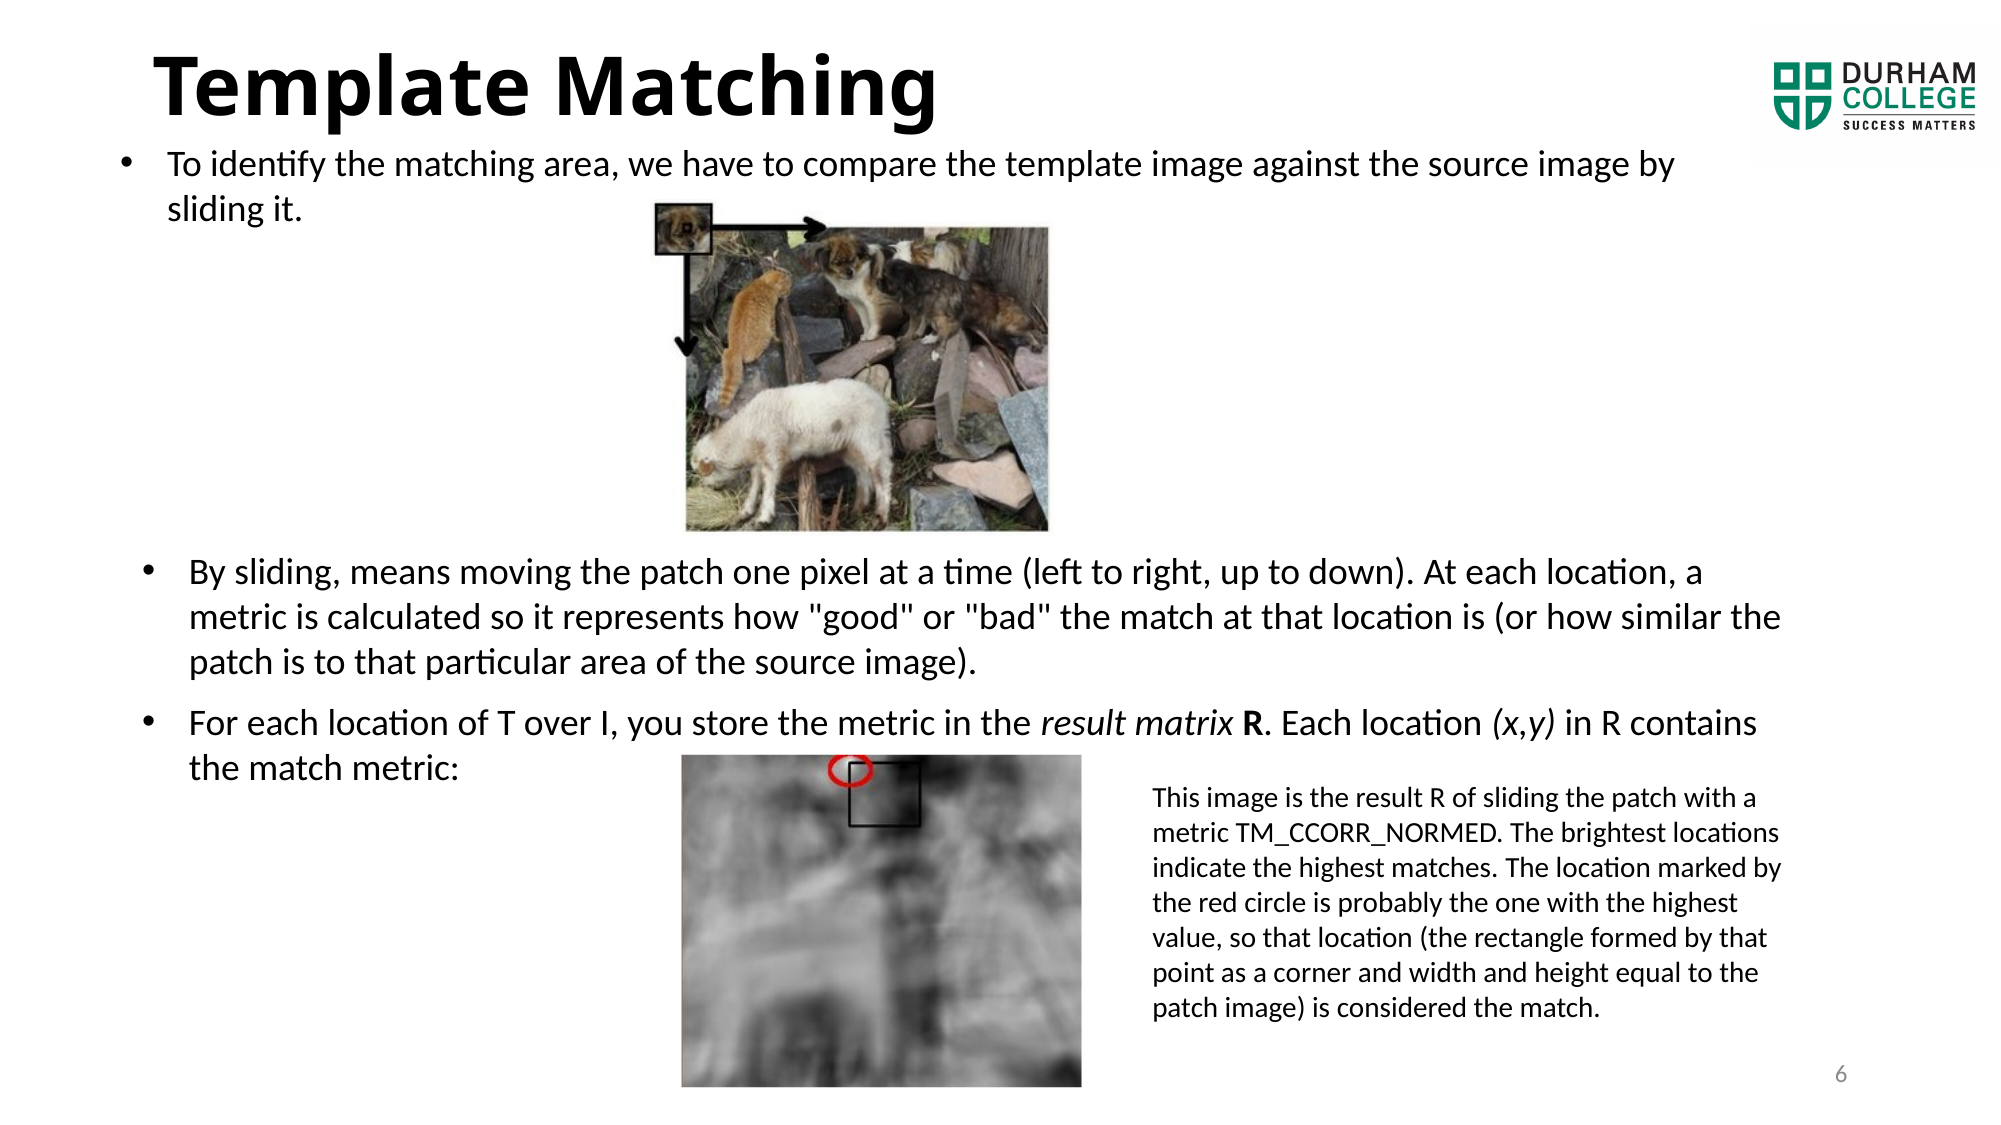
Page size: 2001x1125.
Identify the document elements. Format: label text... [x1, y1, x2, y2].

title Template Matching [137, 37, 1863, 141]
text_box This image is the result R of sliding the patch with a metric TM_CCORR_NORMED. The brightest locations indicate the highest matches. The location marked by the red circle is probably the one with the highest value, so that location (the rectangle formed by that point as a corner and width and height equal to the patch image) is considered the match. [1137, 770, 1825, 1031]
text_box For each location of T over I, you store the metric in the result matrix R. Each location (x,y) in R contains the match metric: [127, 690, 1825, 796]
text_box By sliding, means moving the patch one pixel at a time (left to right, up to down). At each location, a metric is calculated so it represents how "good" or "bad" the match at that location is (or how similar the patch is to that particular area of the source image). [127, 539, 1825, 689]
picture [671, 743, 1091, 1090]
picture [639, 186, 1083, 540]
picture [1749, 22, 2000, 166]
text_box To identify the matching area, we have to compare the template image against the source image by sliding it. [105, 131, 1765, 237]
slide_number 6 [1412, 1042, 1863, 1103]
